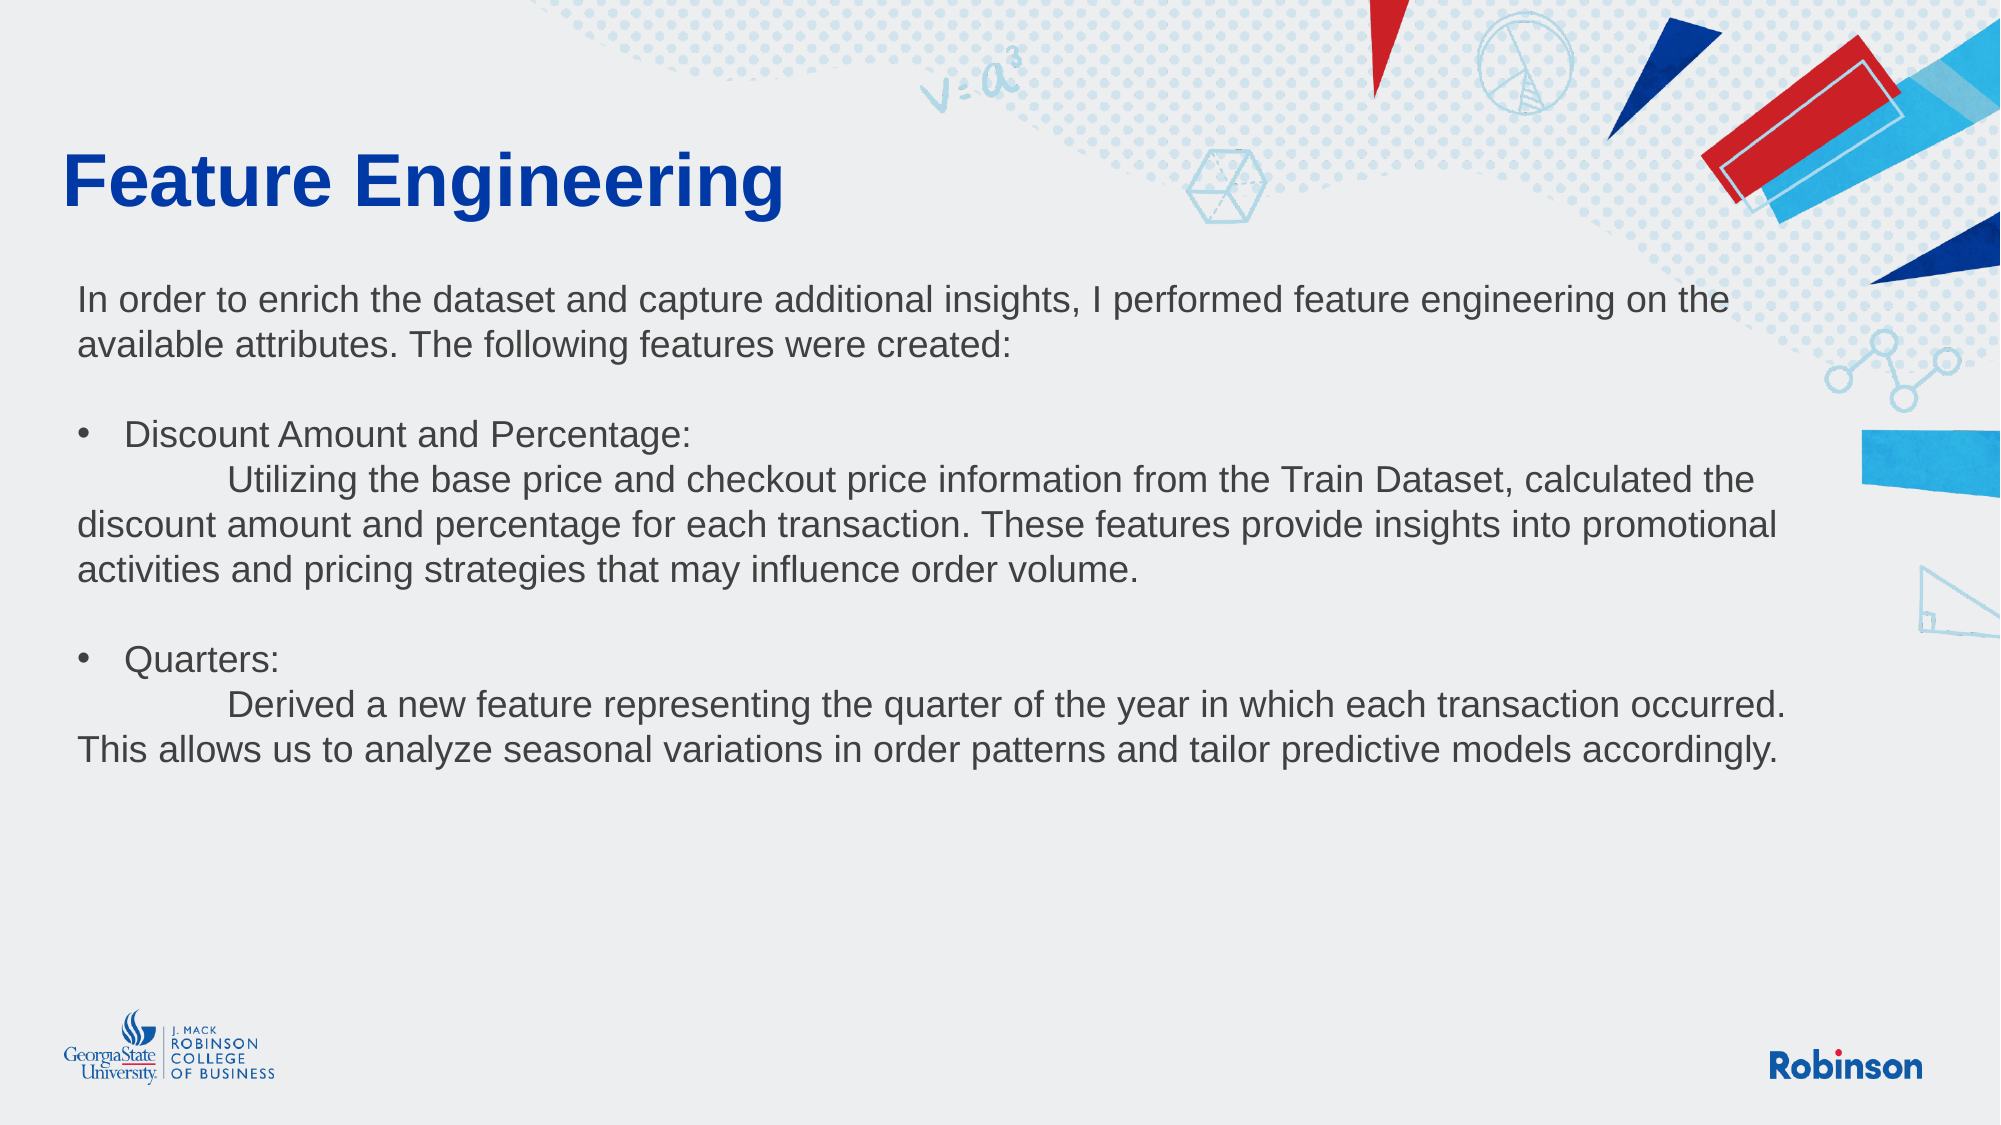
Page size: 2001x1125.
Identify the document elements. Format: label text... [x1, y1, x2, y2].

picture [0, 0, 2000, 1125]
text_box In order to enrich the dataset and capture additional insights, I performed feature engineering on the available attributes. The following features were created: Discount Amount and Percentage: Utilizing the base price and checkout price information from the Train Dataset, calculated the discount amount and percentage for each transaction. These features provide insights into promotional activities and pricing strategies that may influence order volume. Quarters: Derived a new feature representing the quarter of the year in which each transaction occurred. This allows us to analyze seasonal variations in order patterns and tailor predictive models accordingly. [62, 267, 1865, 778]
title Feature Engineering [62, 141, 1938, 223]
